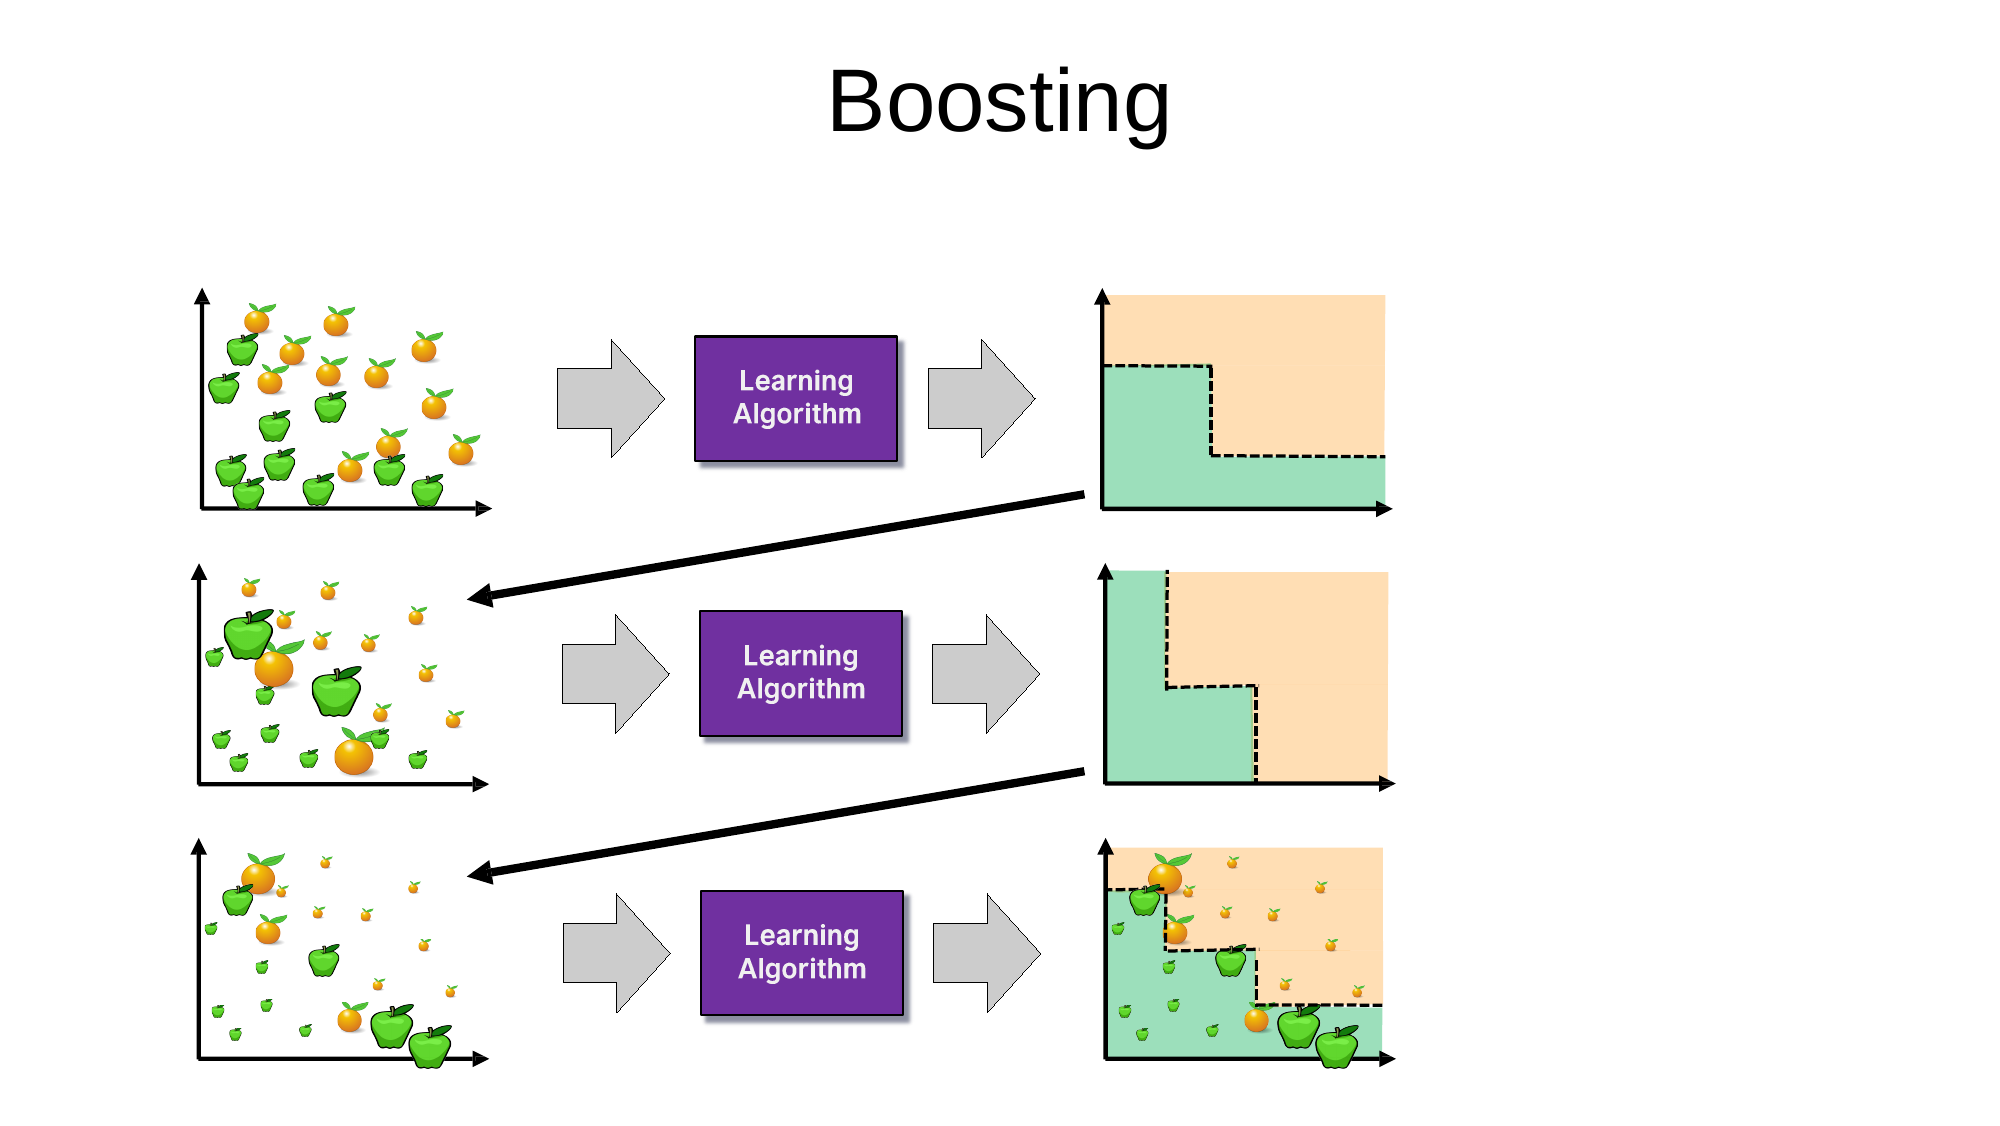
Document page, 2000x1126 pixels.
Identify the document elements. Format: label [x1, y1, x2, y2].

text_box [241, 578, 261, 598]
text_box [563, 893, 671, 1013]
text_box [276, 610, 296, 630]
text_box [1093, 288, 1393, 518]
text_box [312, 906, 326, 919]
text_box [421, 388, 454, 421]
text_box [466, 490, 1086, 608]
text_box [226, 303, 312, 396]
text_box [204, 922, 218, 935]
text_box [320, 581, 340, 601]
text_box [260, 999, 273, 1012]
text_box [337, 1002, 369, 1034]
text_box [408, 881, 421, 894]
text_box [372, 978, 386, 991]
text_box [361, 634, 380, 653]
text_box [320, 856, 333, 870]
text_box [229, 1028, 242, 1041]
text_box [1097, 837, 1397, 1069]
text_box [337, 451, 370, 484]
text_box [373, 703, 392, 723]
text_box [418, 664, 438, 683]
text_box [699, 611, 914, 748]
text_box [311, 666, 362, 717]
text_box [205, 609, 305, 705]
text_box [928, 339, 1036, 458]
text_box [193, 287, 493, 517]
text_box [299, 749, 319, 769]
text_box [562, 614, 670, 734]
text_box [445, 710, 465, 729]
text_box [211, 1005, 225, 1018]
text_box [334, 727, 390, 778]
text_box [445, 985, 458, 998]
text_box [418, 939, 432, 952]
text_box [190, 563, 490, 793]
text_box [360, 908, 374, 922]
text_box [557, 339, 665, 458]
text_box [308, 944, 340, 977]
text_box [260, 724, 280, 743]
text_box [190, 837, 490, 1069]
text_box [255, 960, 269, 974]
text_box [448, 434, 481, 467]
text_box [700, 890, 915, 1028]
text_box [364, 358, 396, 391]
text_box [229, 753, 249, 772]
text_box [222, 853, 289, 916]
text_box [313, 631, 332, 651]
text_box [695, 336, 909, 473]
text_box [466, 767, 1086, 885]
text_box [932, 614, 1040, 734]
text_box [208, 372, 240, 404]
text_box [323, 306, 356, 339]
text_box [299, 1024, 312, 1037]
text_box [258, 410, 291, 443]
text_box [212, 730, 231, 749]
text_box [316, 356, 348, 388]
text_box [408, 606, 428, 626]
text_box [314, 391, 347, 424]
text_box [373, 428, 408, 487]
text_box [933, 893, 1041, 1013]
text_box [411, 331, 444, 364]
text_box [408, 750, 428, 769]
text_box [38, 22, 1962, 177]
text_box [1096, 562, 1396, 792]
text_box [255, 914, 288, 946]
